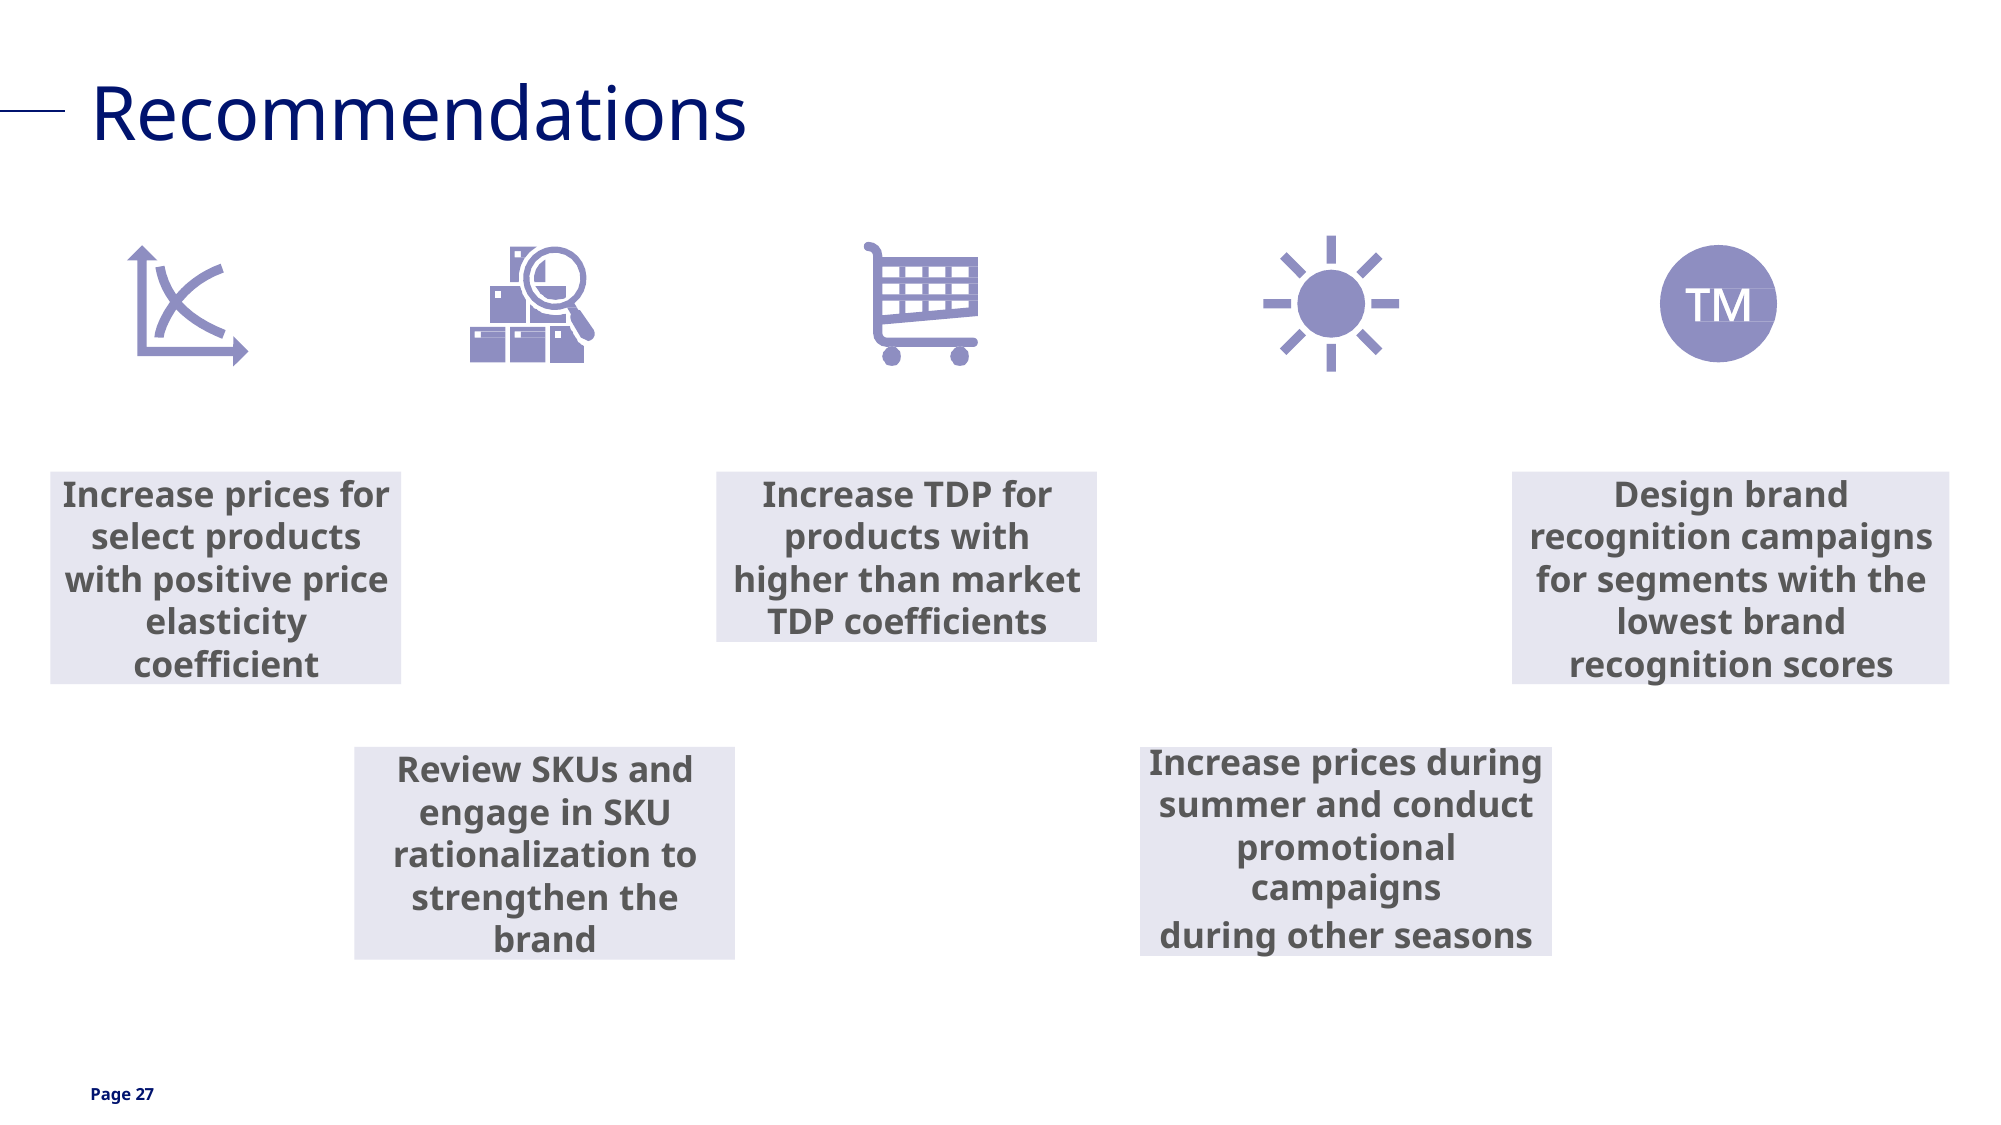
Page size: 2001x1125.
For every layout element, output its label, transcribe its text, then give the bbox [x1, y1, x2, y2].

table_header Increase prices during [1140, 747, 1552, 788]
text_box [1356, 328, 1383, 356]
text_box Review SKUs and engage in SKU rationalization to strengthen the brand [354, 746, 735, 960]
text_box [1297, 269, 1366, 338]
text_box [1371, 299, 1400, 309]
text_box [1356, 252, 1383, 279]
text_box [1279, 328, 1307, 355]
text_box [1280, 252, 1307, 279]
text_box [1263, 299, 1292, 309]
text_box [1326, 343, 1336, 372]
table_cell during other seasons [1140, 911, 1552, 956]
slide_number Page 27 [88, 1079, 162, 1125]
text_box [469, 246, 596, 363]
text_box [863, 241, 979, 366]
text_box Increase prices for select products with positive price elasticity coefficient [50, 471, 402, 685]
text_box [1659, 244, 1778, 363]
text_box Design brand recognition campaigns for segments with the lowest brand recognition scores [1512, 471, 1950, 685]
text_box [1326, 235, 1336, 264]
table_cell promotional campaigns [1140, 830, 1552, 911]
title Recommendations [88, 42, 1975, 254]
text_box [126, 245, 249, 367]
table_cell summer and conduct [1140, 788, 1552, 830]
text_box Increase TDP for products with higher than market TDP coefficients [716, 471, 1097, 642]
